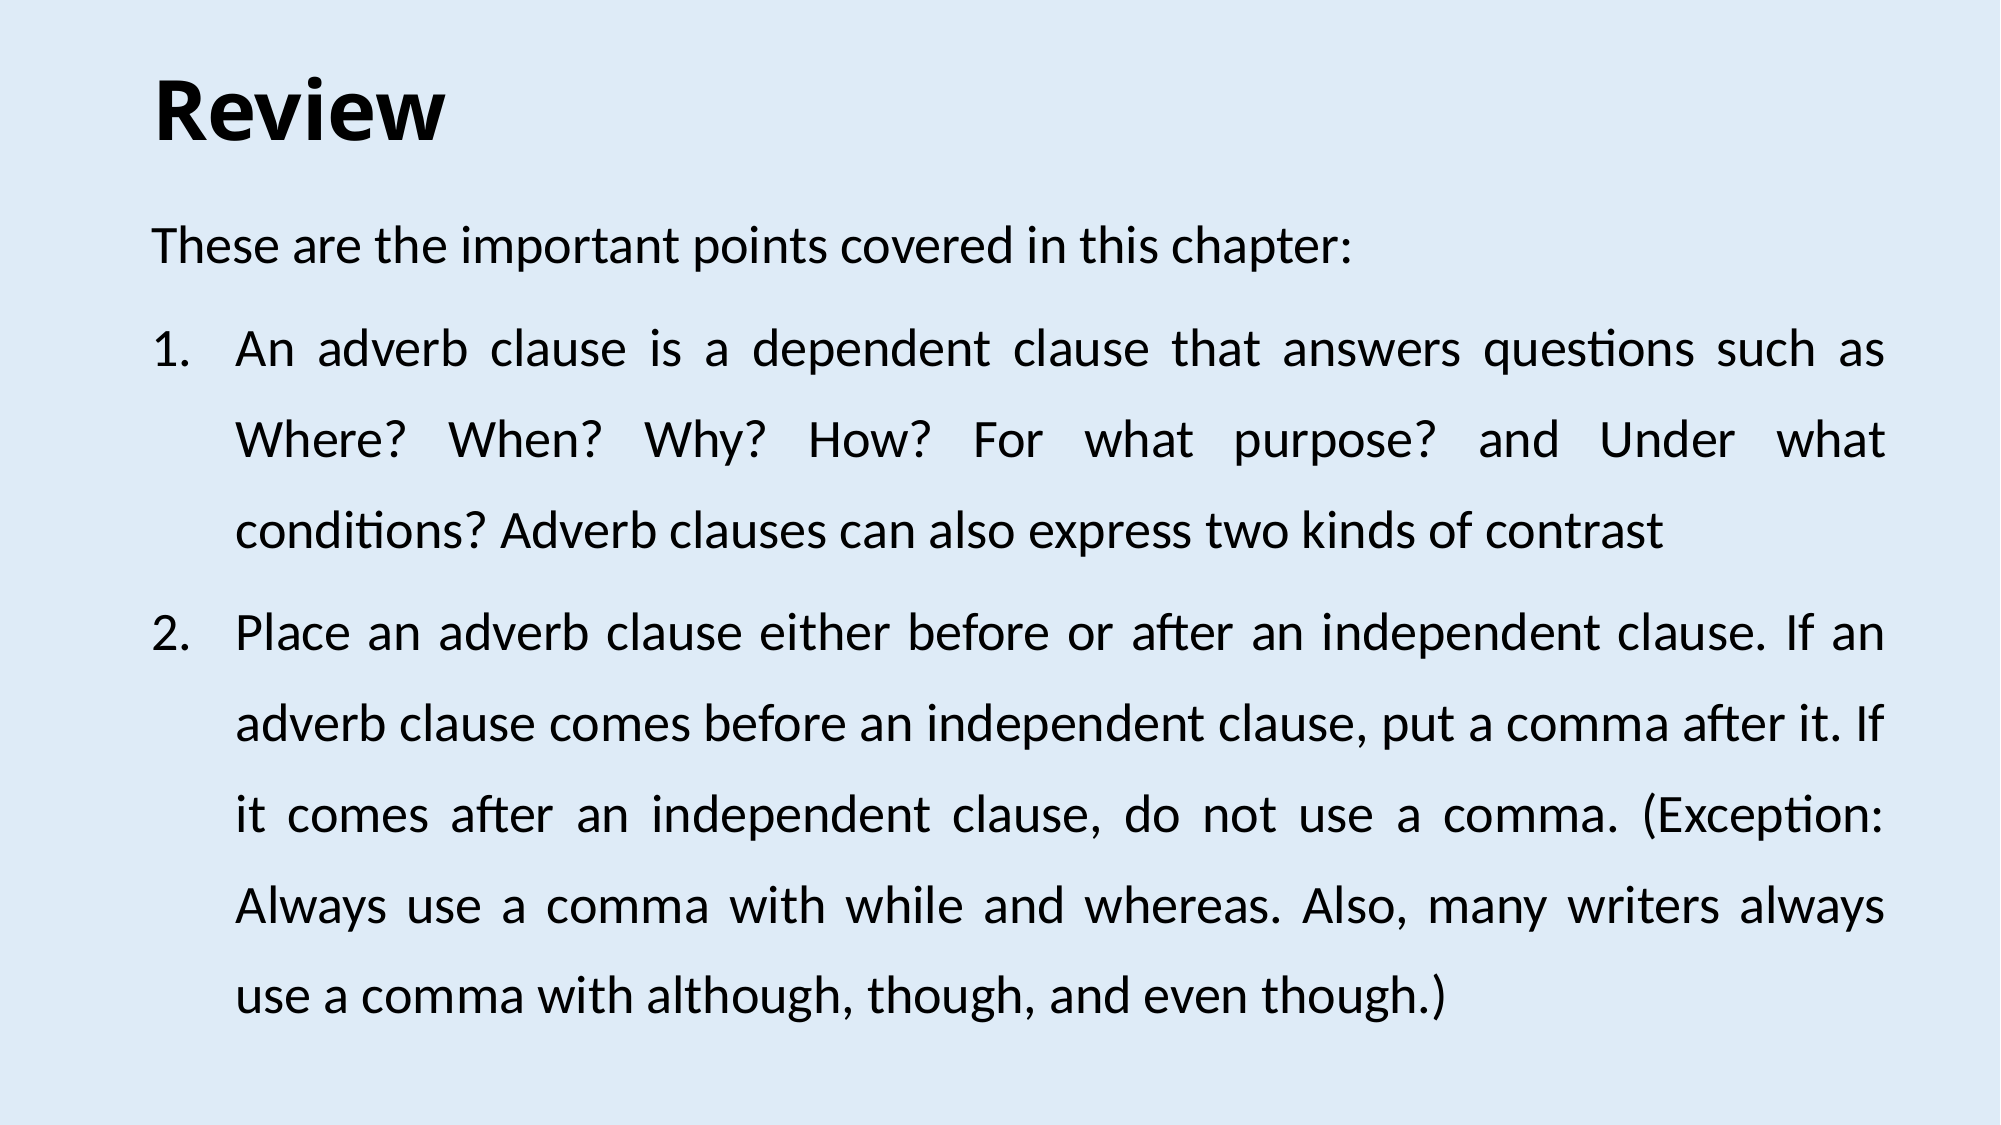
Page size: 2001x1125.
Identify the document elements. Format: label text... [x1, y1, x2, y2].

list These are the important points covered in this chapter: An adverb clause is a dependent clause that answers questions such as Where? When? Why? How? For what purpose? and Under what conditions? Adverb clauses can also express two kinds of contrast Place an adverb clause either before or after an independent clause. If an adverb clause comes before an independent clause, put a comma after it. If it comes after an independent clause, do not use a comma. (Exception: Always use a comma with while and whereas. Also, many writers always use a comma with although, though, and even though.) [136, 176, 1902, 1049]
title Review [137, 55, 1863, 172]
